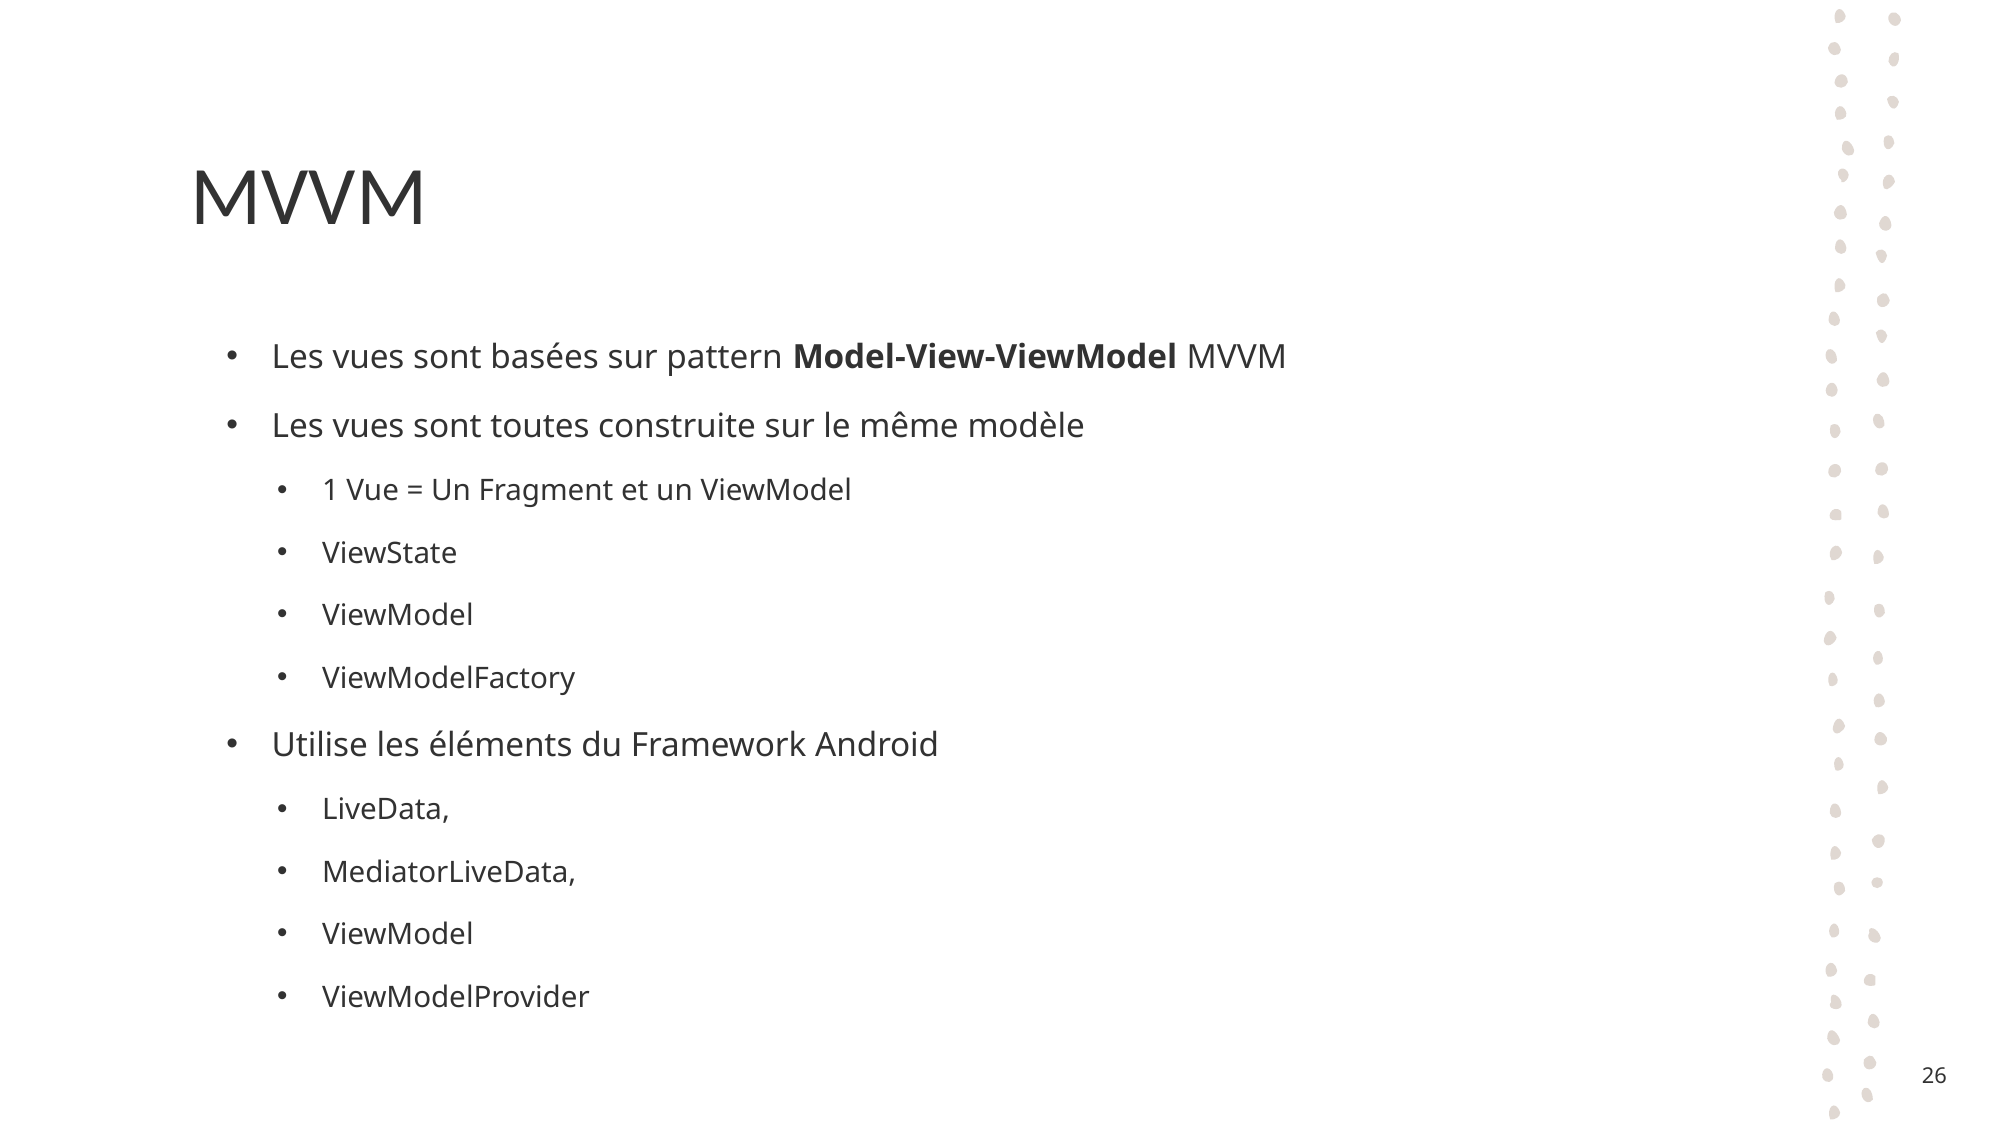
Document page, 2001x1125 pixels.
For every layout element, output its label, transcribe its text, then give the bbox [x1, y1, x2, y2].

slide_number 26 [1879, 1046, 1962, 1107]
list Les vues sont basées sur pattern Model-View-ViewModel MVVM Les vues sont toutes construite sur le même modèle 1 Vue = Un Fragment et un ViewModel ViewState ViewModel ViewModelFactory Utilise les éléments du Framework Android LiveData, MediatorLiveData, ViewModel ViewModelProvider [175, 307, 1756, 1022]
title MVVM [175, 82, 1756, 300]
